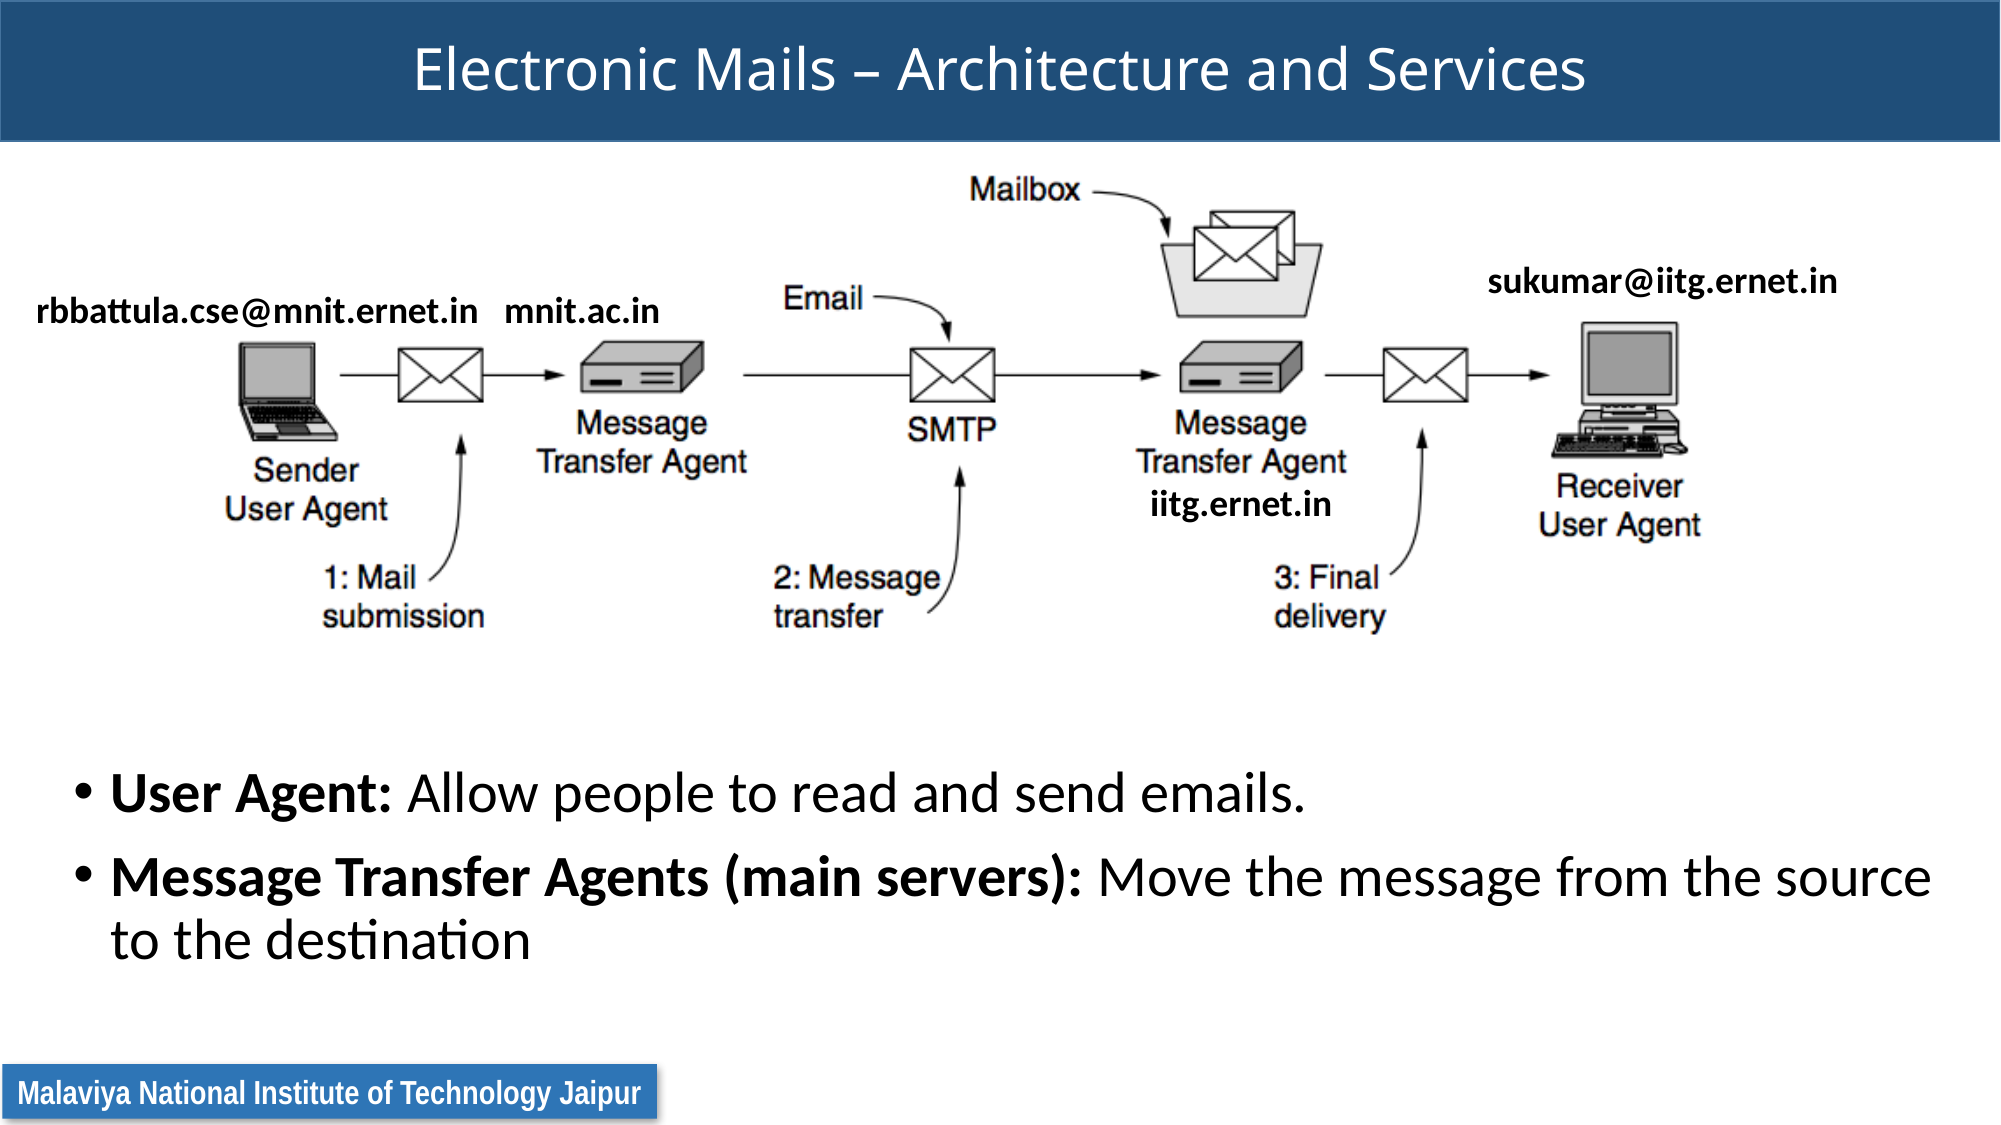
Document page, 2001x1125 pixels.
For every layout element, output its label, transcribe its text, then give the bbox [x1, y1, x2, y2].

text_box sukumar@iitg.ernet.in [1776, 248, 1854, 308]
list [179, 150, 1776, 677]
title Electronic Mails – Architecture and Services [0, 1, 2000, 141]
text_box rbbattula.cse@mnit.ernet.in [21, 278, 179, 339]
text_box User Agent: Allow people to read and send emails. Message Transfer Agents (main servers): Move the message from the source to the destination [58, 754, 1954, 1065]
